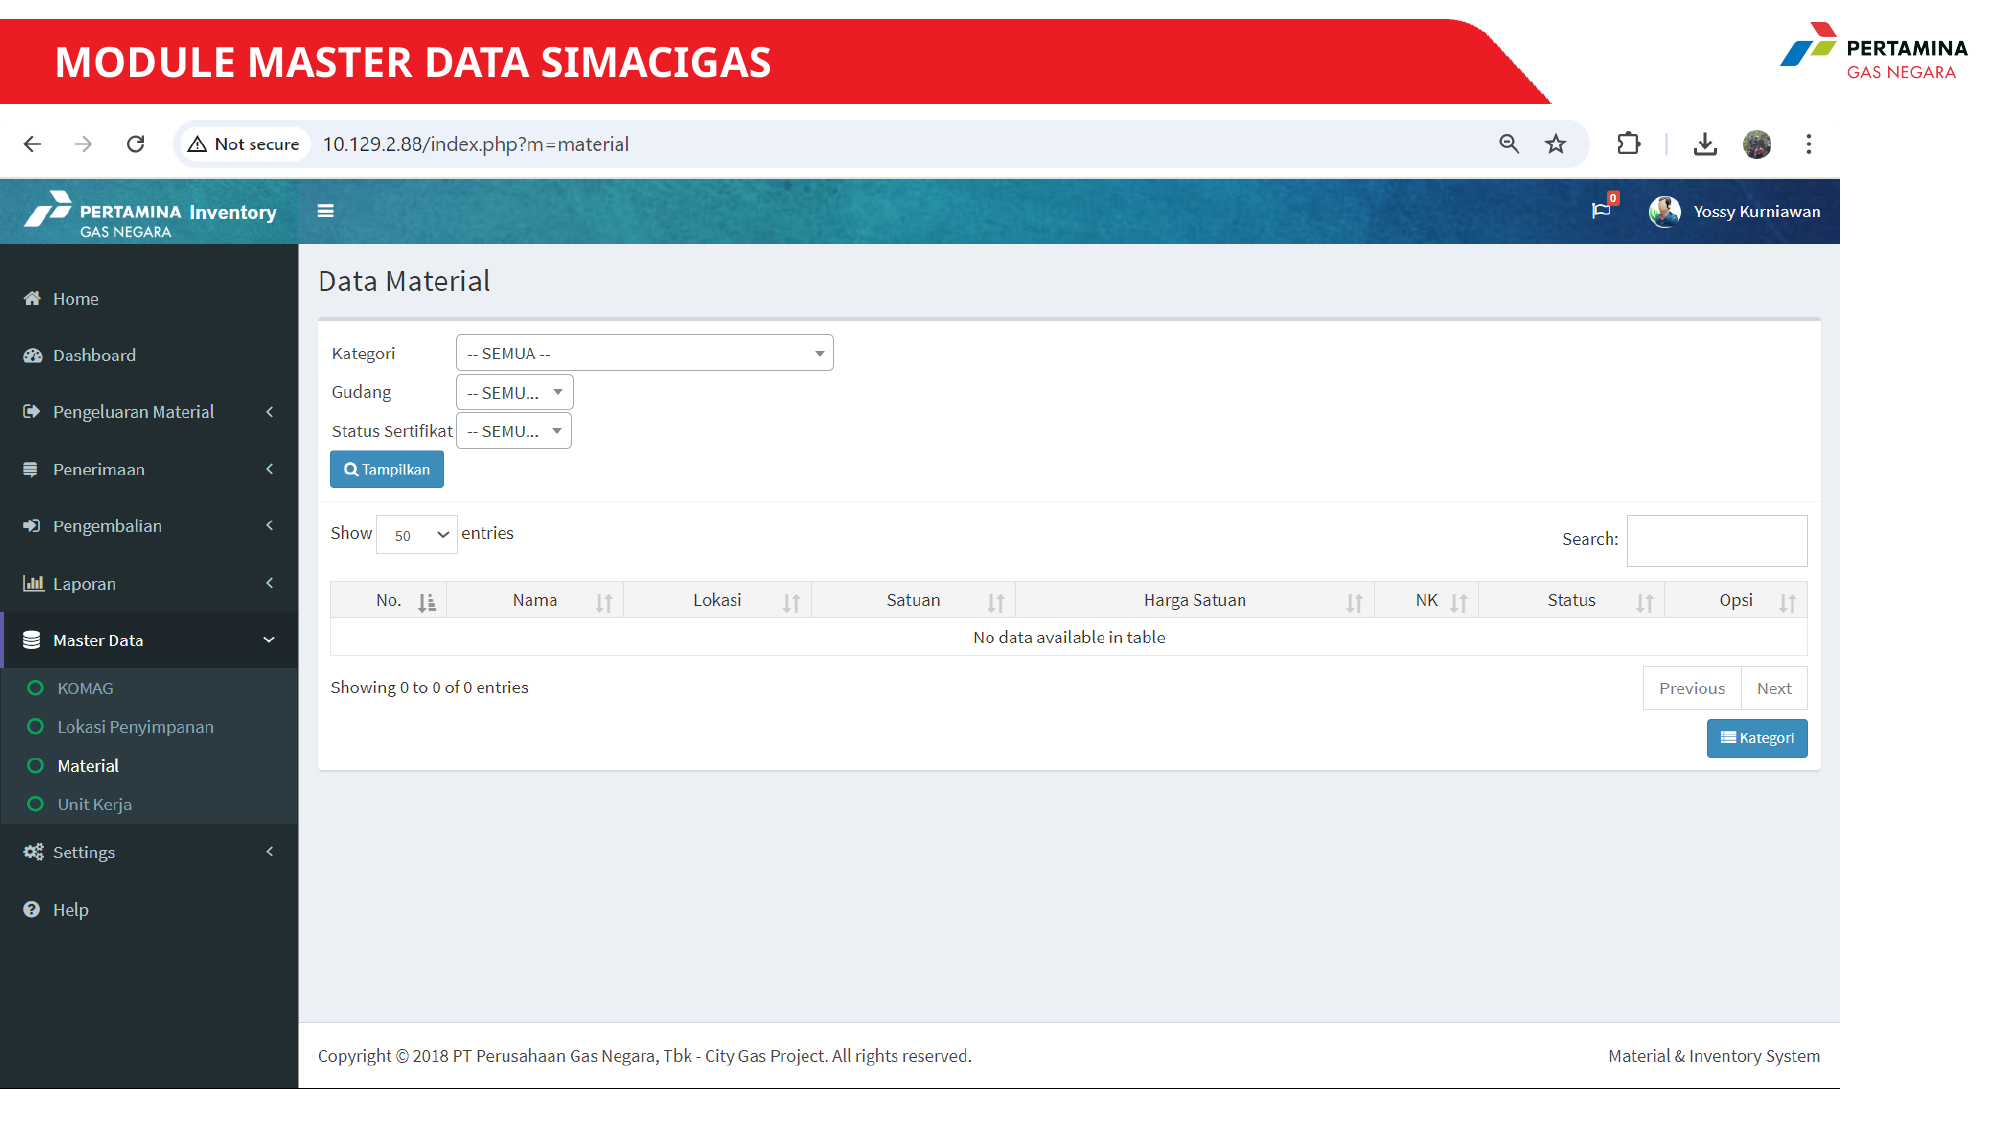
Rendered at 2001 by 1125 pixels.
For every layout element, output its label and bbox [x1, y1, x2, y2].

picture [0, 19, 1553, 104]
picture [0, 120, 1841, 1089]
picture [1766, 6, 1987, 95]
